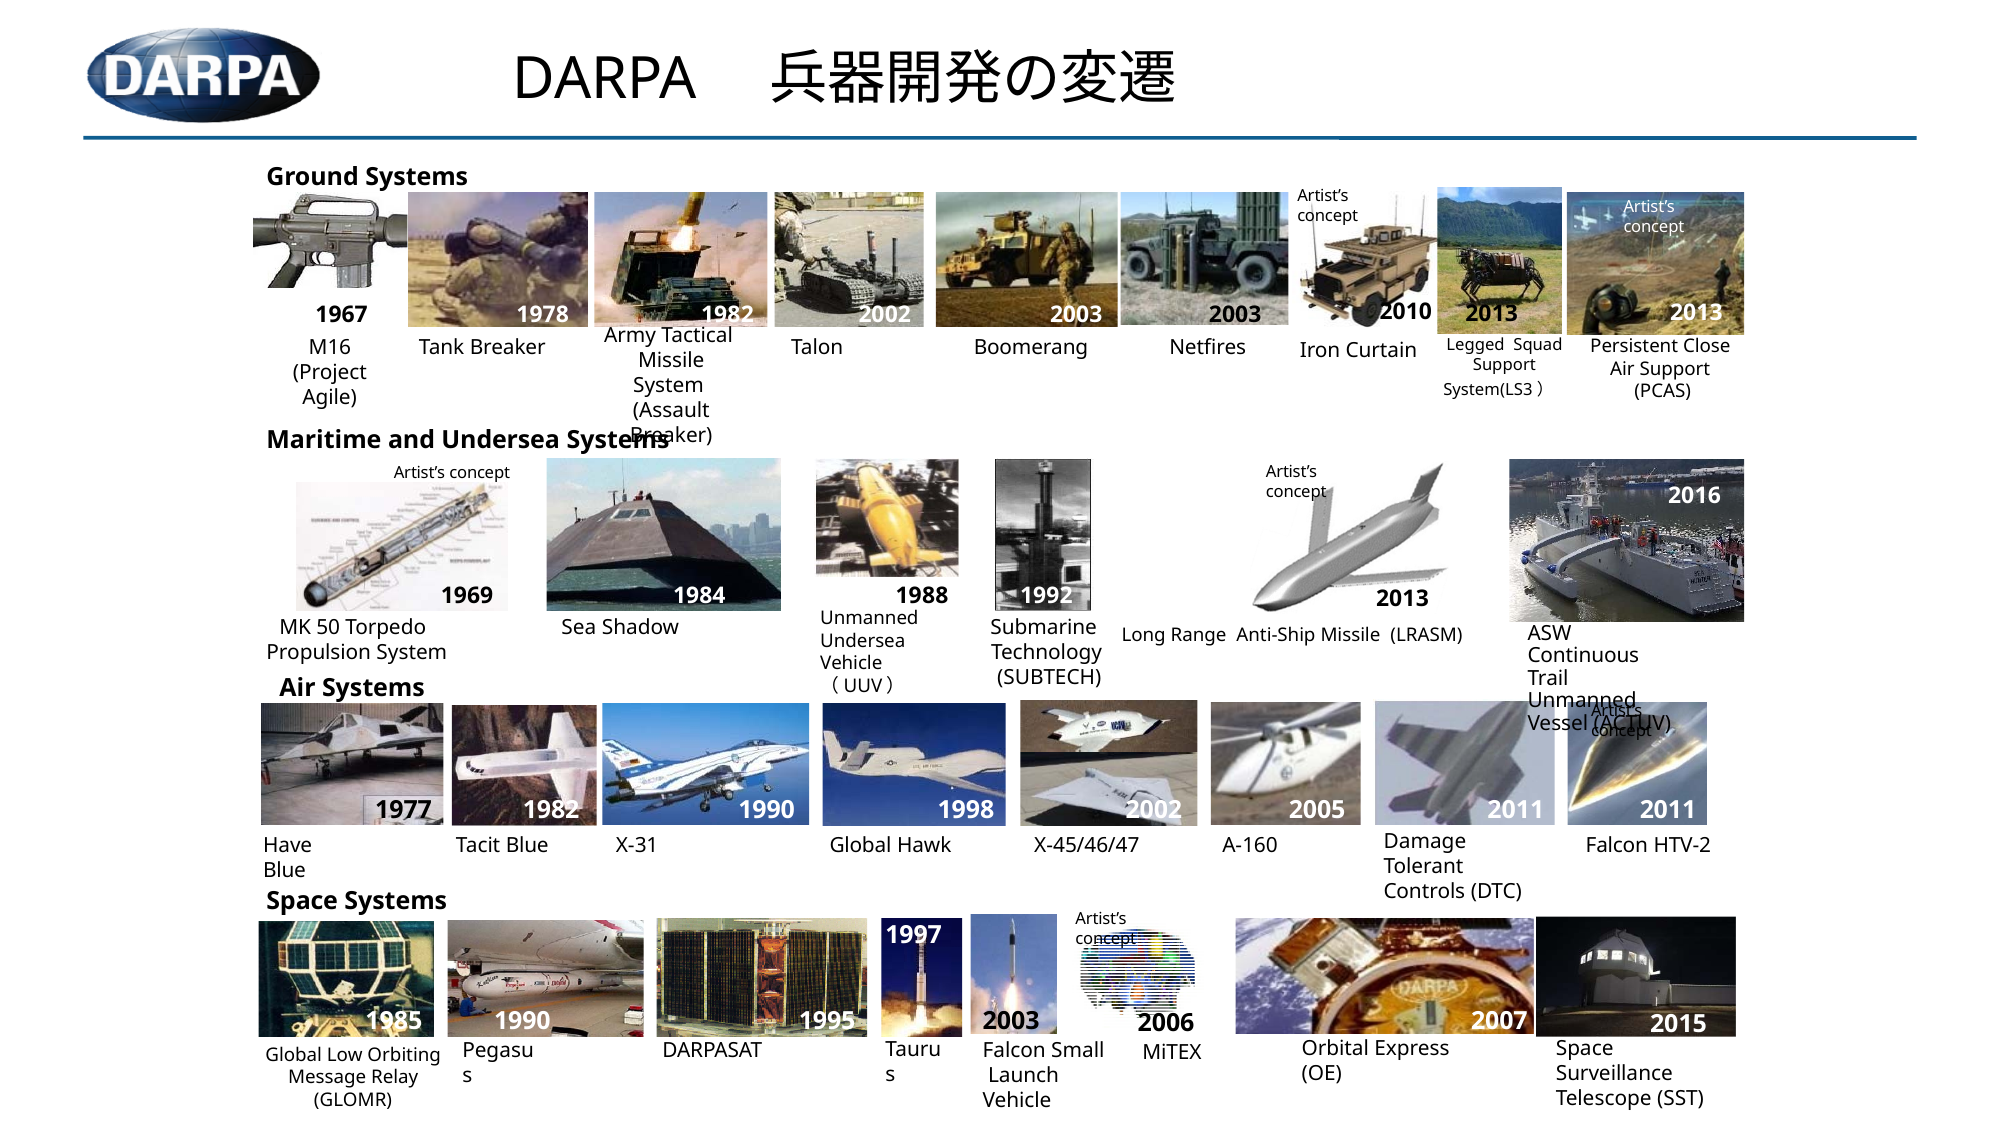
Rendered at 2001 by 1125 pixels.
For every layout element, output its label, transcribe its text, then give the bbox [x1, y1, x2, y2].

text_box 1984 Sea Shadow [559, 580, 735, 639]
picture [84, 21, 322, 129]
text_box Artist’s concept [1073, 908, 1190, 949]
text_box [1210, 702, 1361, 825]
text_box DARPA 兵器開発の変遷 [498, 25, 1674, 126]
text_box 1982 [603, 299, 767, 327]
text_box Space Systems [264, 884, 456, 915]
text_box 2002 [856, 299, 920, 327]
text_box [408, 192, 588, 327]
text_box [935, 192, 1118, 327]
text_box 2011 Falcon HTV-2 [1583, 793, 1712, 857]
text_box Persistent Close Air Support (PCAS) [1567, 326, 1758, 409]
text_box [451, 705, 597, 826]
text_box 1985 [262, 1004, 447, 1035]
text_box [1567, 702, 1707, 825]
text_box 1997 [883, 918, 952, 949]
text_box Long Range Anti-Ship Missile (LRASM) [1106, 615, 1478, 653]
text_box 2016 [1582, 481, 1733, 509]
text_box 2003 Falcon Small Launch Vehicle [964, 1004, 1107, 1112]
text_box Artist’s concept [1588, 699, 1705, 740]
text_box 2015 [1554, 1008, 1730, 1027]
text_box [1373, 699, 1555, 820]
text_box [1020, 700, 1198, 826]
text_box Talon [789, 333, 845, 359]
text_box 2005 [1286, 793, 1355, 824]
text_box [1509, 459, 1745, 622]
text_box Maritime and Undersea Systems Artist’s concept [264, 423, 673, 483]
text_box [1292, 191, 1437, 330]
text_box 1990 [736, 793, 804, 824]
text_box 2003 Netfires [1143, 299, 1270, 359]
text_box [1566, 192, 1745, 326]
text_box [261, 703, 444, 825]
text_box Ground Systems [264, 160, 474, 191]
text_box [814, 458, 959, 578]
text_box 1967 [313, 299, 377, 327]
text_box Artist’s concept [1263, 461, 1380, 502]
text_box 1995 [796, 1004, 865, 1035]
text_box [774, 192, 924, 327]
text_box Artist’s concept [1621, 195, 1738, 236]
text_box Unmanned Undersea Vehicle （UUV） [805, 598, 992, 704]
text_box 2013 [1584, 297, 1735, 325]
text_box 1998 Global Hawk [827, 793, 1004, 857]
text_box Taurus [883, 1037, 951, 1086]
text_box [1060, 917, 1226, 1032]
text_box 2013 [1270, 583, 1437, 611]
text_box [296, 483, 508, 611]
text_box 2011 [1381, 793, 1554, 820]
text_box [822, 703, 1006, 826]
text_box ASW Continuous Trail Unmanned Vessel (ACTUV) [1525, 622, 1683, 735]
text_box 1990 [492, 1004, 560, 1035]
text_box 2006 MiTEX [1135, 1006, 1204, 1064]
text_box [447, 920, 644, 1037]
text_box DARPASAT [660, 1036, 765, 1062]
text_box 2013 [1432, 298, 1582, 326]
text_box X-31 [613, 831, 661, 857]
text_box [546, 458, 781, 611]
text_box [1437, 187, 1562, 298]
text_box Have Blue [261, 831, 358, 882]
text_box A-160 [1220, 831, 1279, 857]
text_box [1120, 192, 1289, 325]
text_box [995, 458, 1094, 580]
text_box MK 50 Torpedo Propulsion System Air Systems [264, 613, 451, 702]
text_box 2010 Iron Curtain [1297, 296, 1441, 362]
text_box 1978 Tank Breaker [416, 299, 578, 359]
text_box [1536, 917, 1735, 1036]
text_box 1969 [438, 580, 502, 608]
text_box [258, 921, 434, 1035]
text_box [253, 192, 408, 288]
text_box [602, 703, 810, 825]
text_box [594, 192, 768, 327]
text_box Orbital Express (OE) [1299, 1034, 1492, 1085]
text_box [1248, 460, 1449, 614]
text_box Artist’s concept [1295, 185, 1412, 225]
text_box 1977 [373, 793, 441, 824]
text_box 2002 X-45/46/47 [1032, 793, 1192, 857]
text_box [656, 918, 868, 1037]
text_box [1533, 914, 1738, 1039]
text_box 1992 Submarine Technology (SUBTECH) [970, 580, 1104, 689]
text_box M16 (Project Agile) [261, 333, 397, 409]
text_box Space Surveillance Telescope (SST) [1541, 1027, 1744, 1117]
text_box 1988 [827, 580, 960, 598]
text_box 1982 Tacit Blue [453, 793, 589, 857]
text_box Pegasus [460, 1037, 540, 1087]
text_box [1235, 918, 1533, 1034]
text_box 2007 [1468, 1004, 1533, 1035]
text_box [881, 918, 963, 1037]
text_box Legged Squad Support System(LS3）6 [1407, 326, 1607, 408]
text_box [970, 914, 1057, 1004]
text_box Damage Tolerant Controls (DTC) [1368, 820, 1560, 910]
text_box Global Low Orbiting Message Relay (GLOMR) [249, 1035, 457, 1118]
text_box 2003 Boomerang [949, 299, 1111, 359]
text_box Army Tactical Missile System (Assault Breaker) [586, 314, 756, 454]
